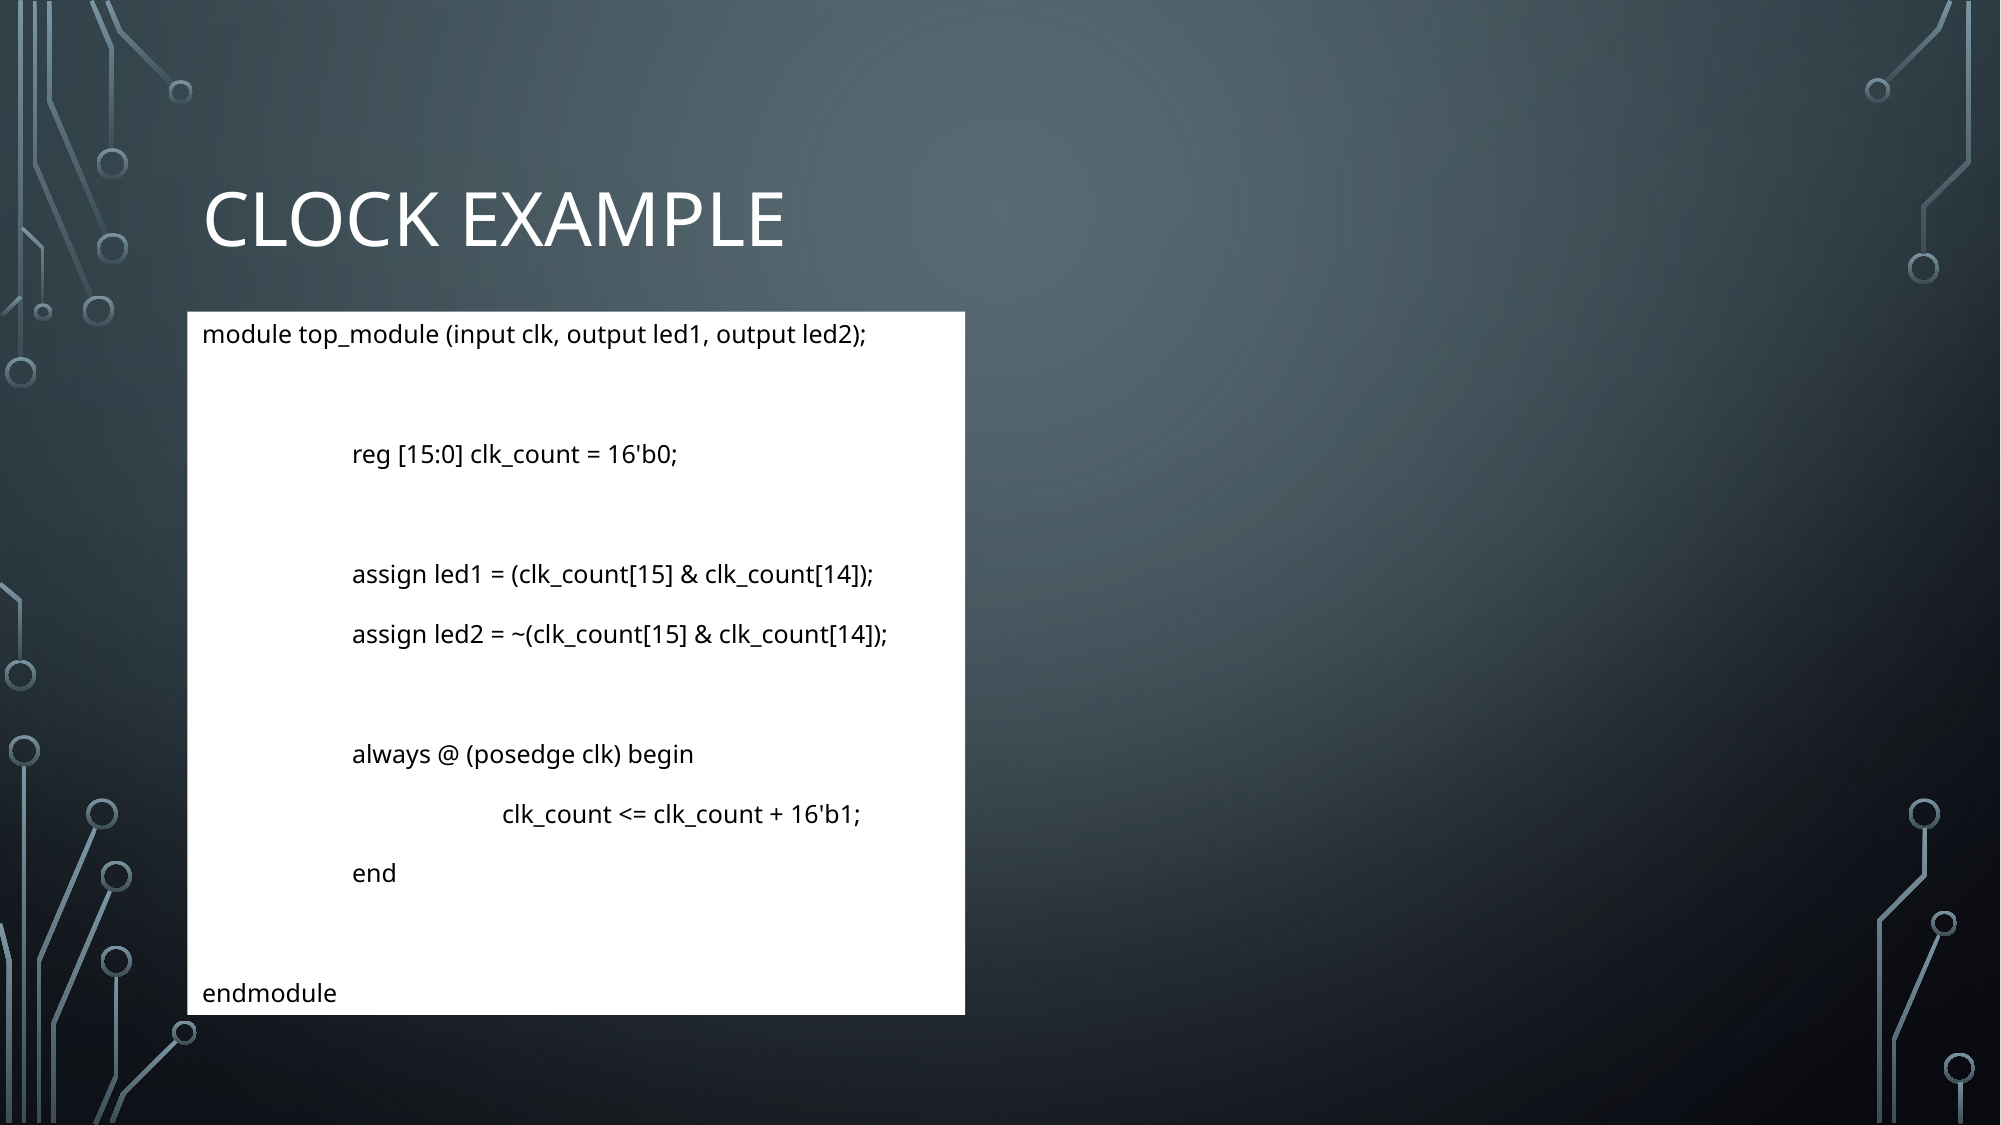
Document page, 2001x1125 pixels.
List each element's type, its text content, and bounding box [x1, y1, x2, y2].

title Clock example [187, 101, 1813, 344]
text_box module top_module (input clk, output led1, output led2); reg [15:0] clk_count = 16'b0; assign led1 = (clk_count[15] & clk_count[14]); assign led2 = ~(clk_count[15] & clk_count[14]); always @ (posedge clk) begin clk_count <= clk_count + 16'b1; end endmodule [187, 311, 966, 1015]
